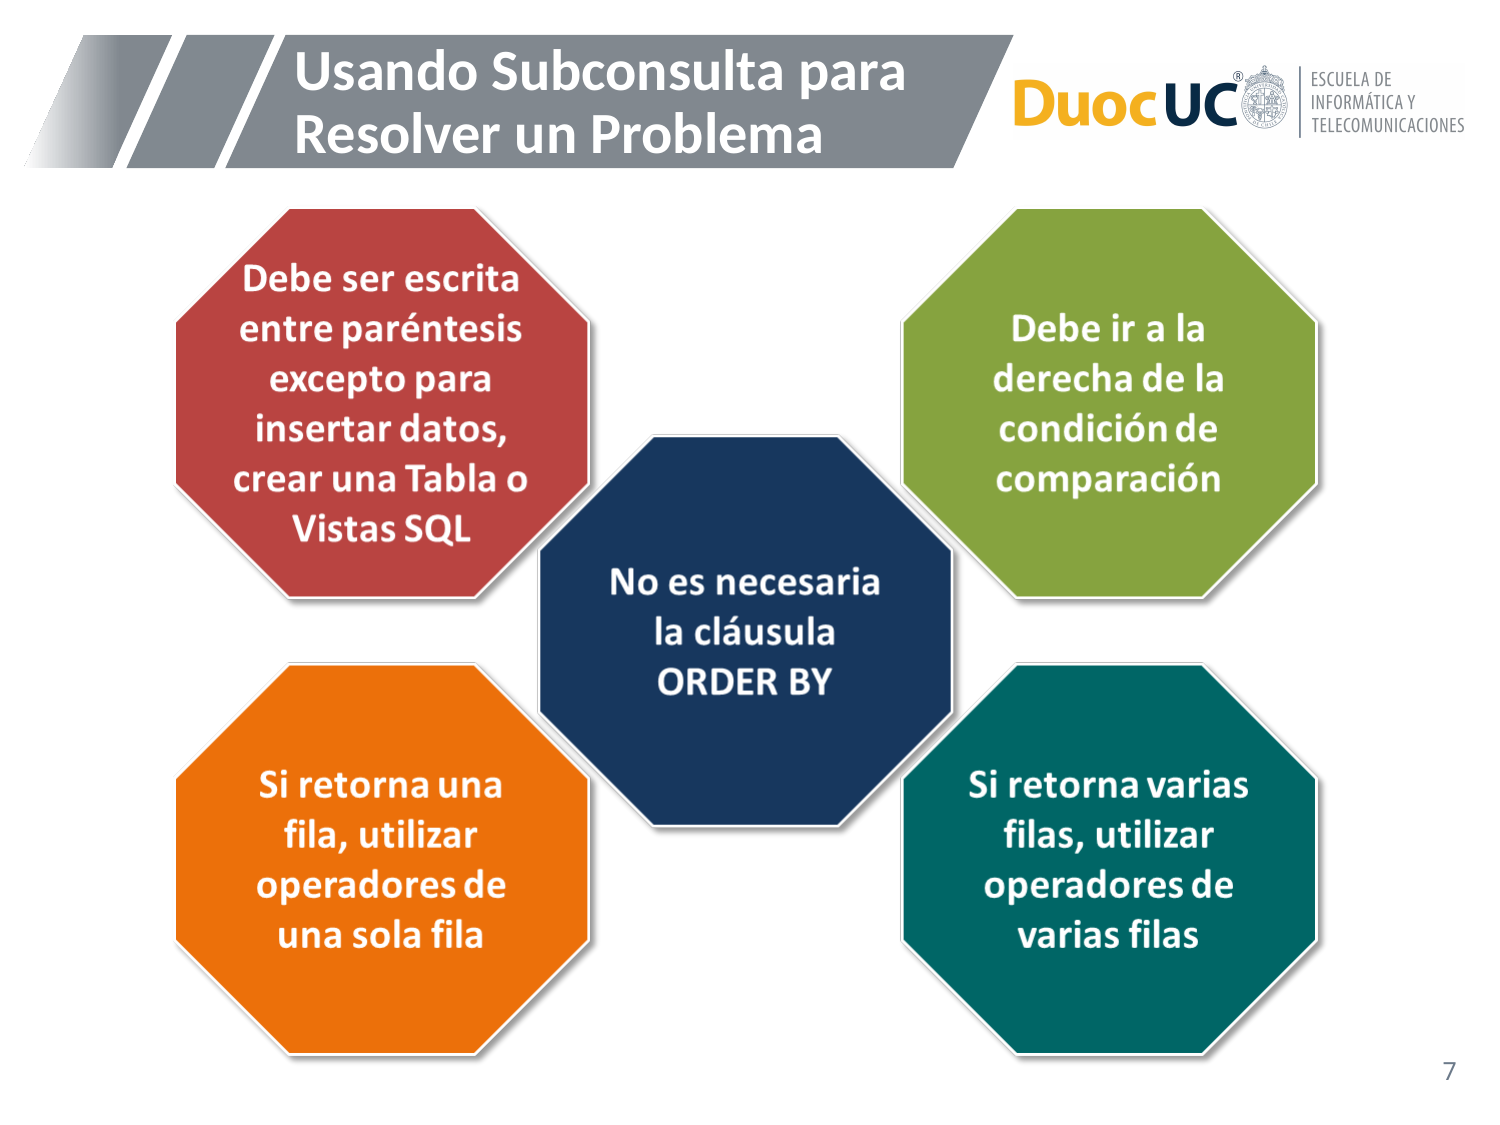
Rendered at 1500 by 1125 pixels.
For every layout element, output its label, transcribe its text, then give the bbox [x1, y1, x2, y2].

picture [1043, 63, 1465, 140]
title Usando Subconsulta para Resolver un Problema [279, 36, 1043, 171]
picture [169, 202, 1331, 1070]
